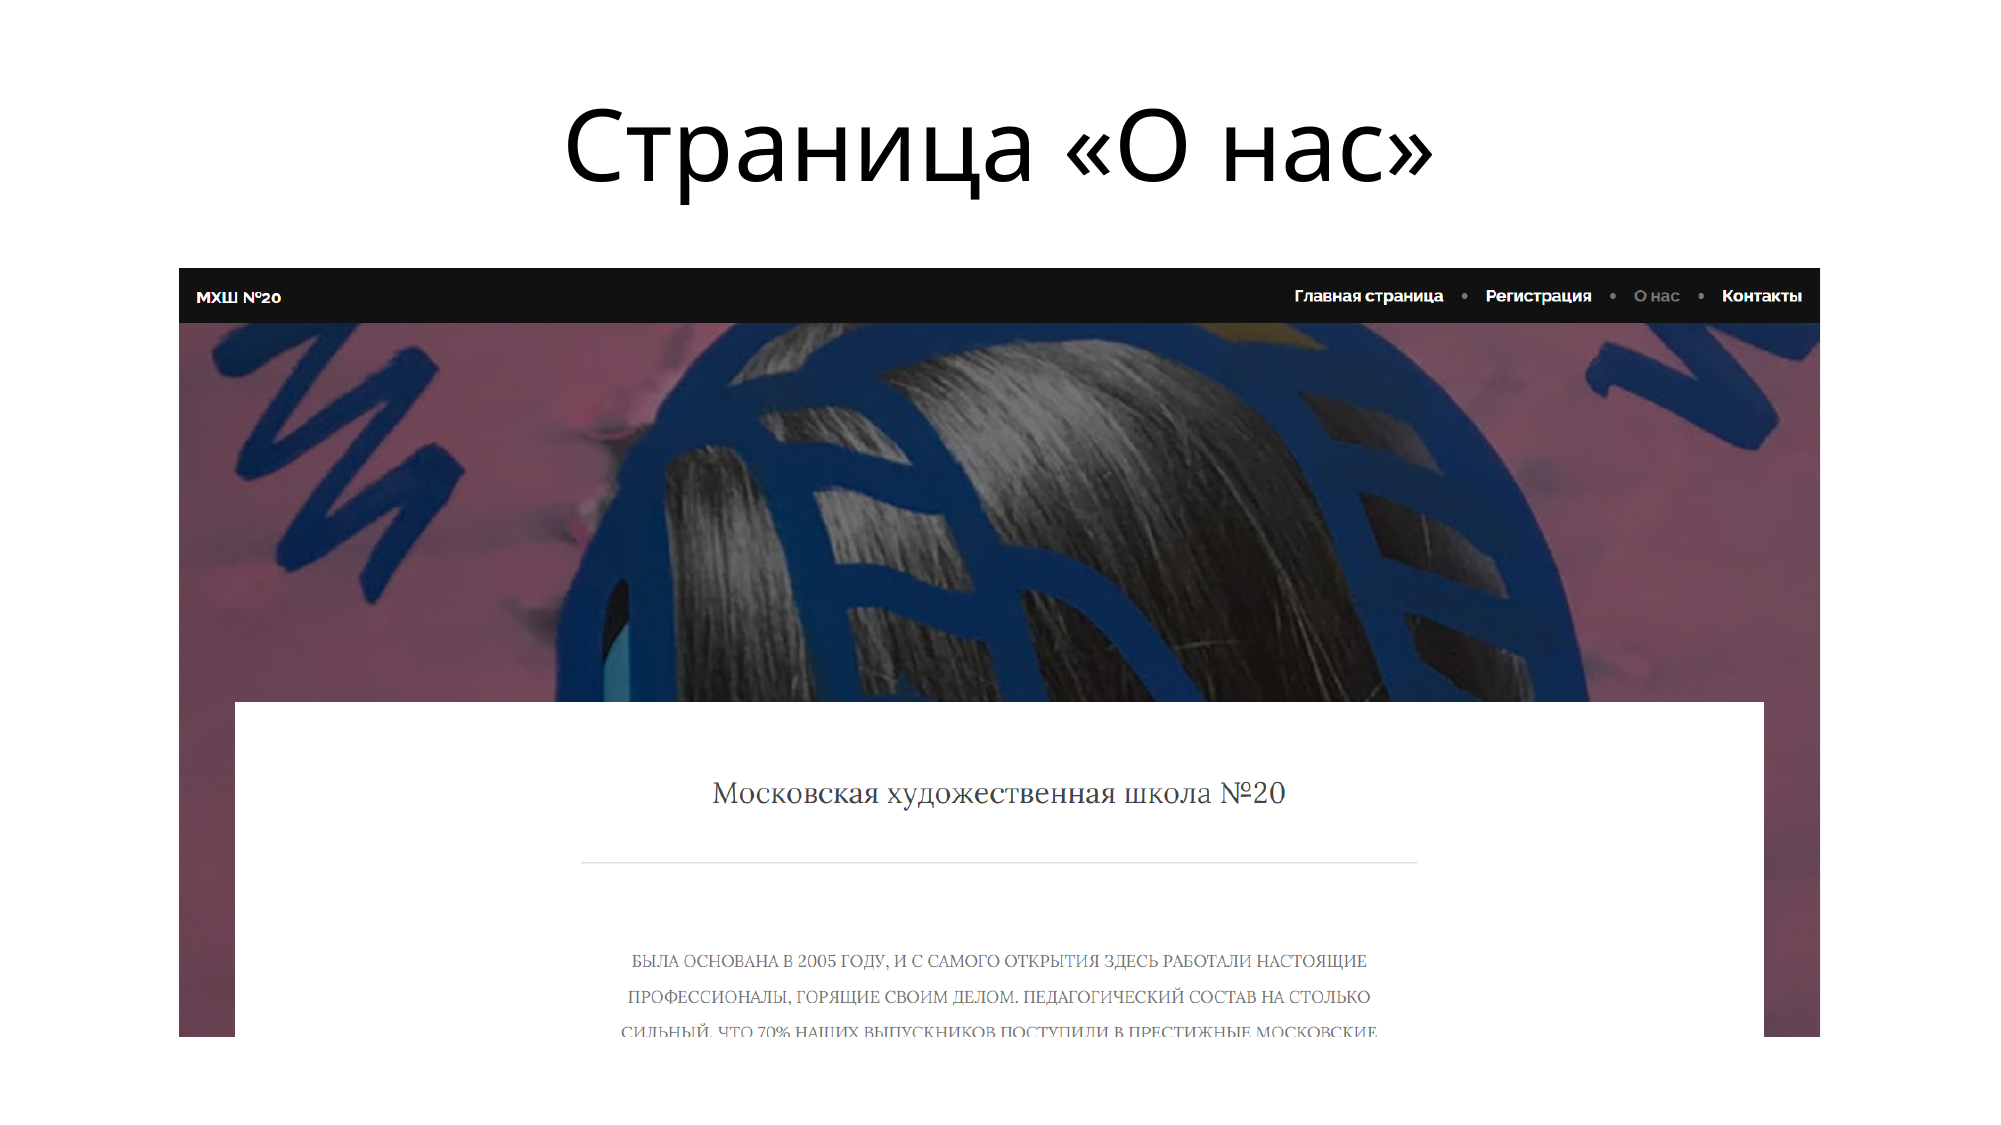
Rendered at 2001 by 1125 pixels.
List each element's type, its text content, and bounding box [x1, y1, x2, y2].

text_box Страница «О нас» [0, 88, 2000, 239]
picture [179, 268, 1821, 1037]
